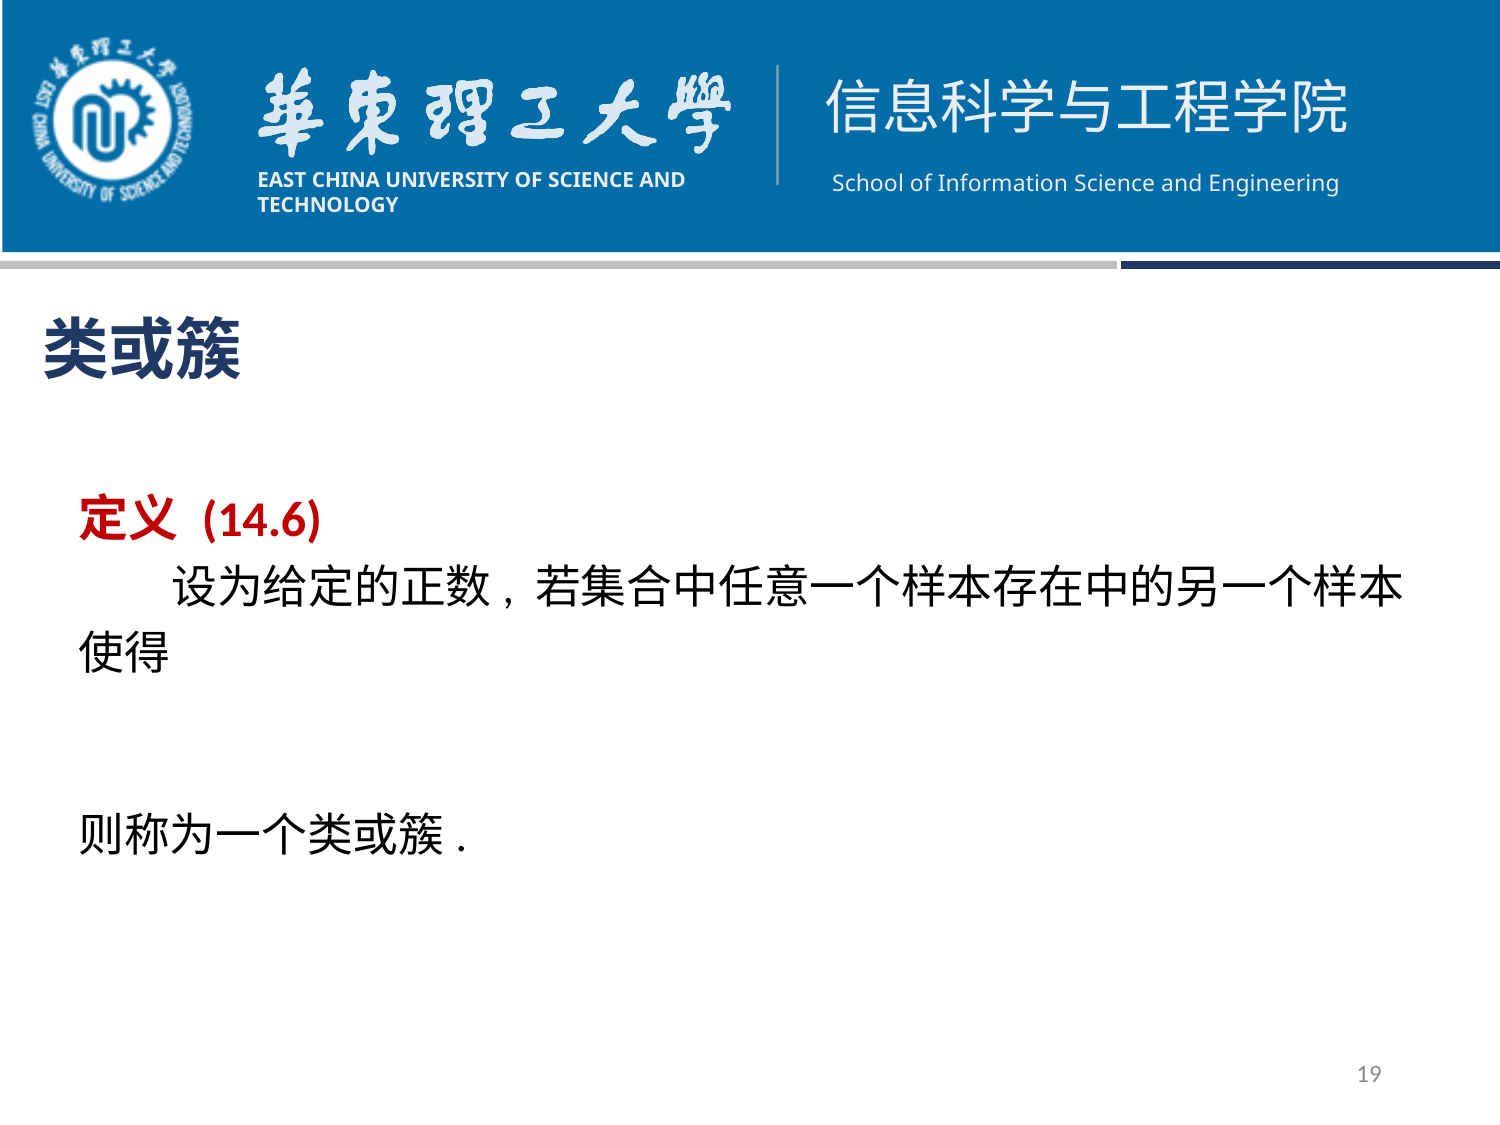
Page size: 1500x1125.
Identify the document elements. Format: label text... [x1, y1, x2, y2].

text_box 类或簇 [30, 270, 1412, 434]
picture [22, 32, 202, 214]
slide_number 19 [1059, 1042, 1397, 1103]
